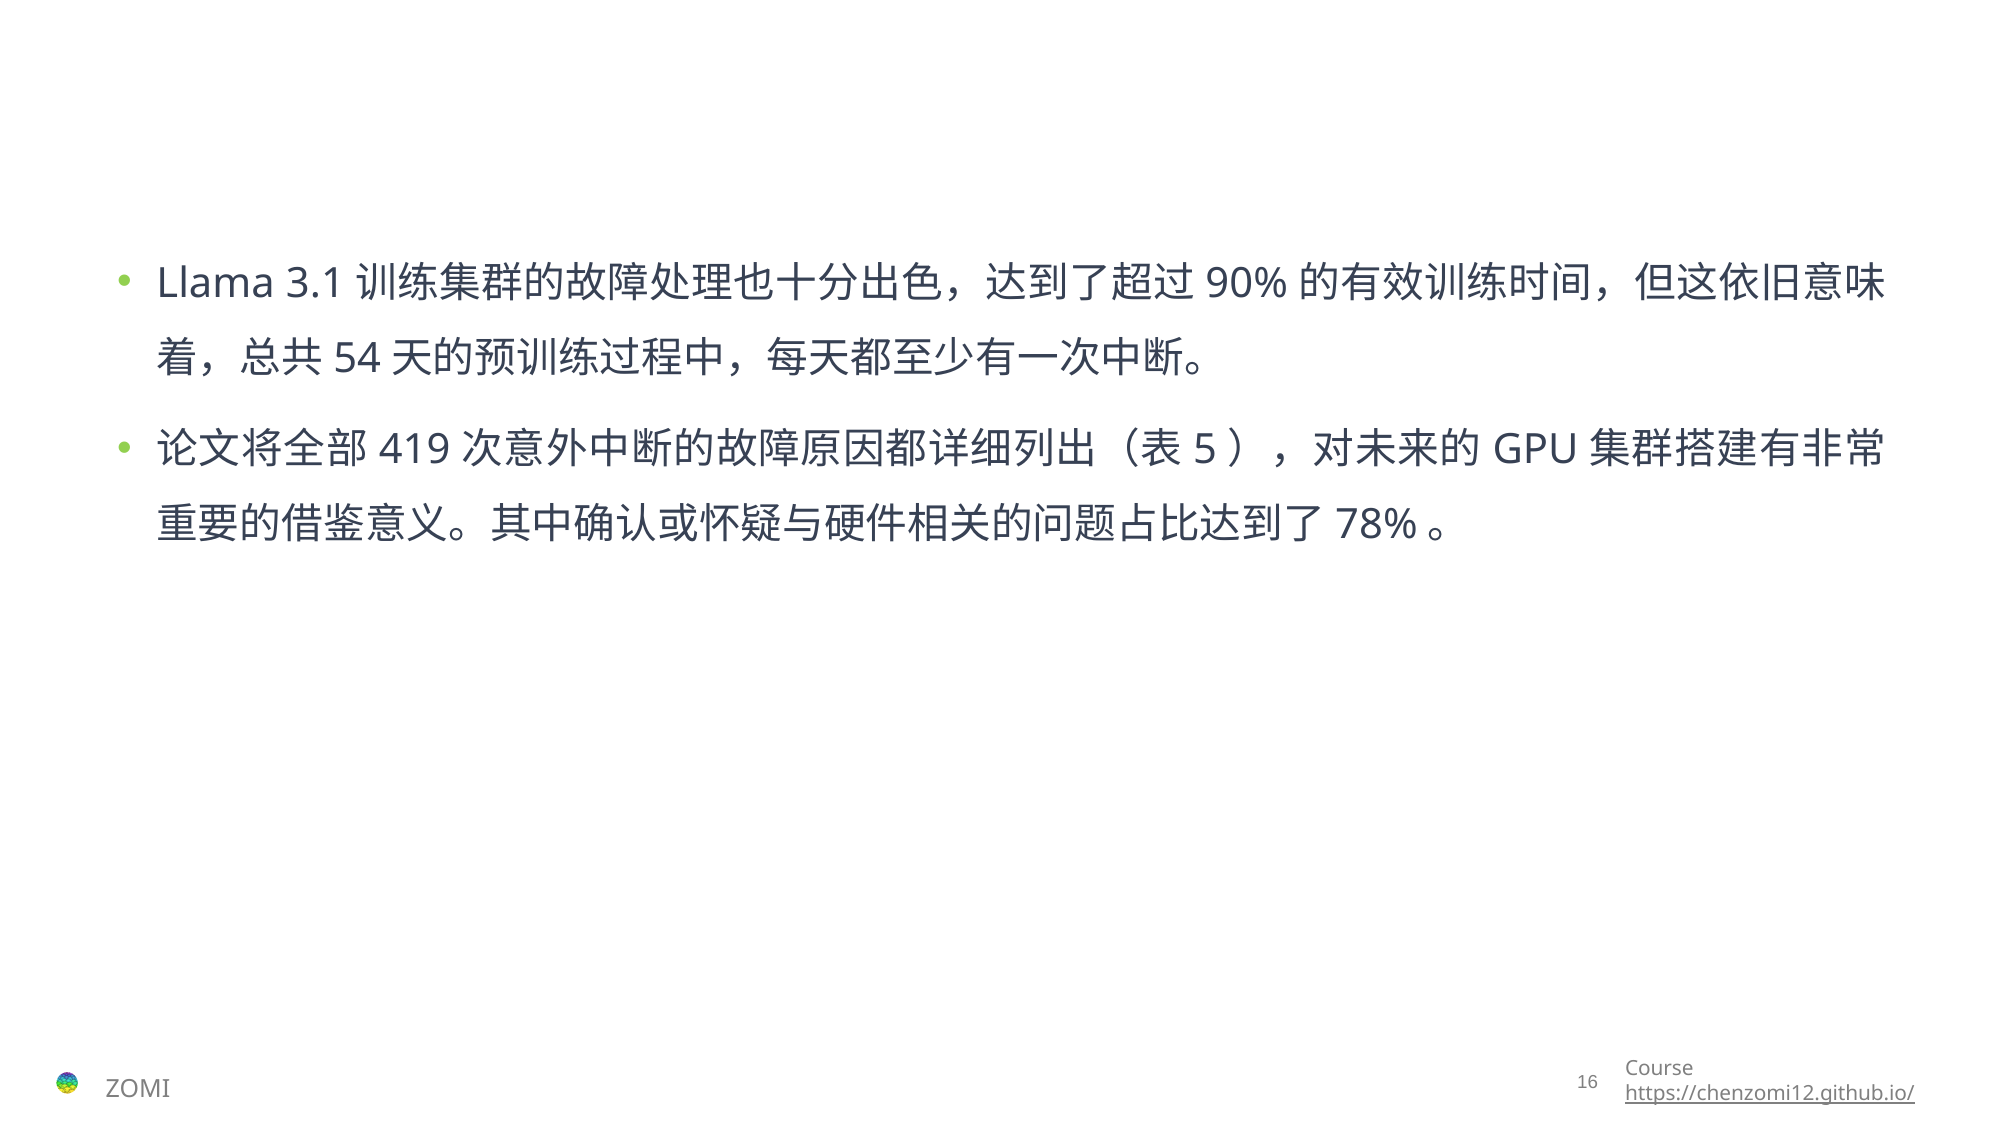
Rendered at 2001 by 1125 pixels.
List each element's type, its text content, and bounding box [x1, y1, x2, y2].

list Llama 3.1训练集群的故障处理也十分出色，达到了超过90%的有效训练时间，但这依旧意味着，总共54天的预训练过程中，每天都至少有一次中断。 论文将全部419次意外中断的故障原因都详细列出（表5），对未来的GPU集群搭建有非常重要的借鉴意义。其中确认或怀疑与硬件相关的问题占比达到了78%。 [102, 223, 1901, 1043]
picture [57, 1073, 77, 1093]
